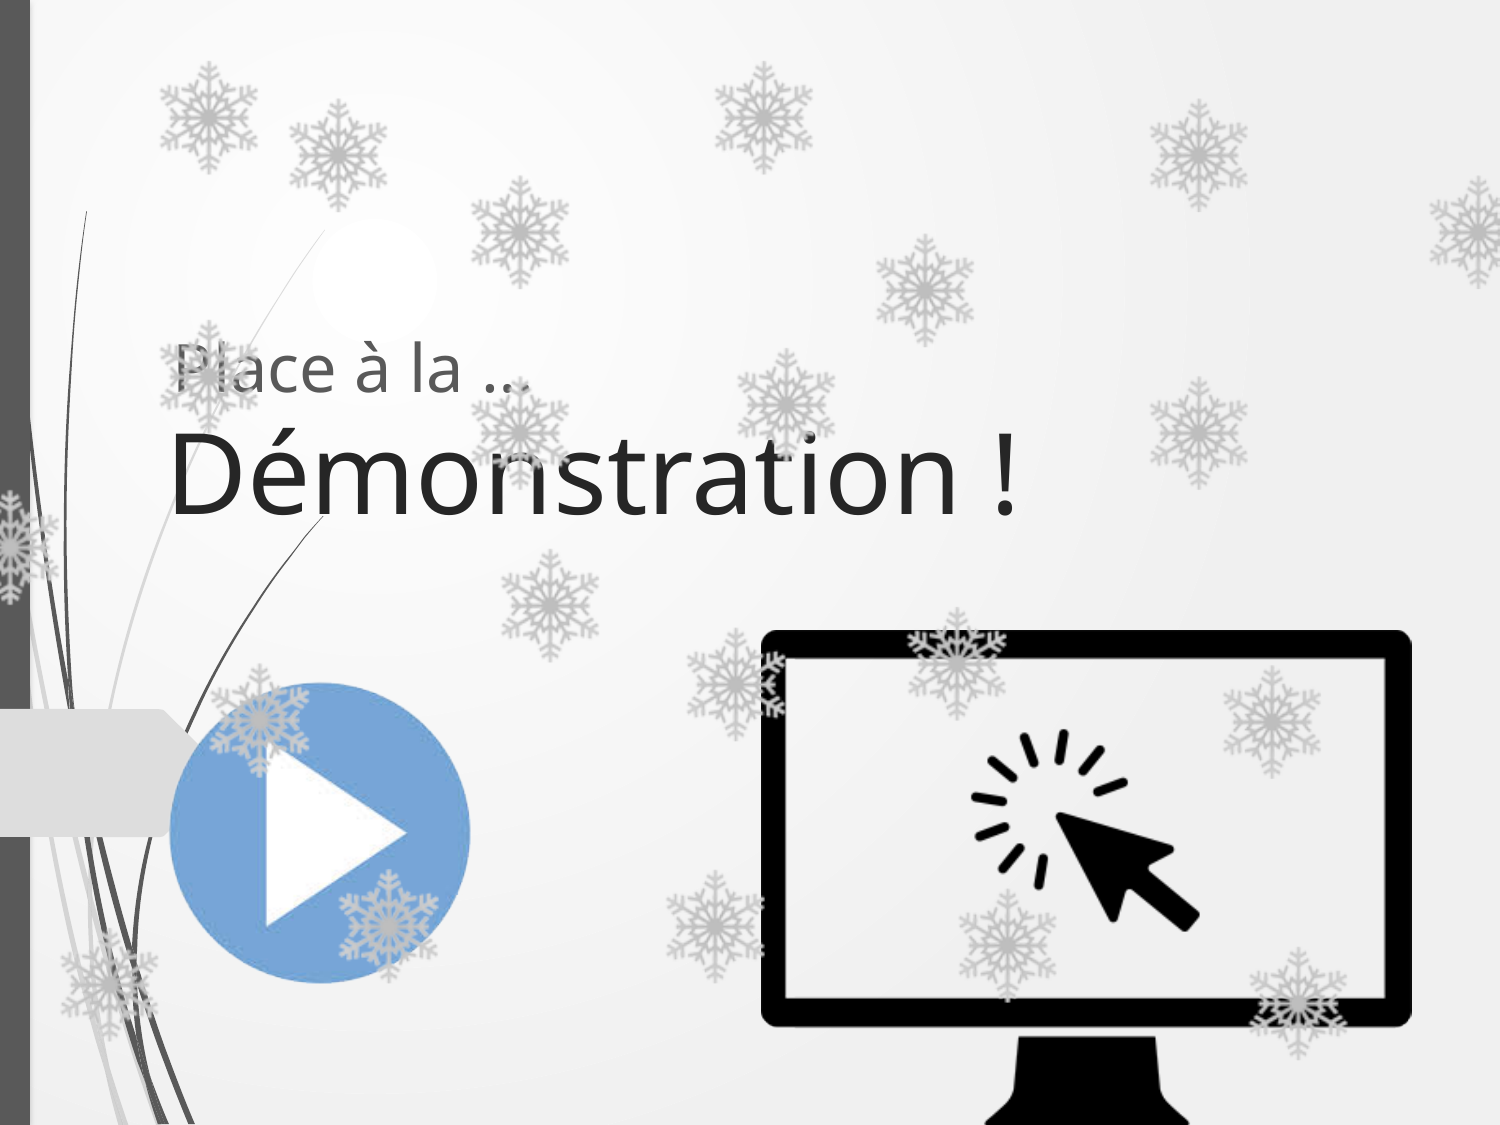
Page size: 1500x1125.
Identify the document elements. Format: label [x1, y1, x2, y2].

text_box [0, 0, 1500, 1125]
